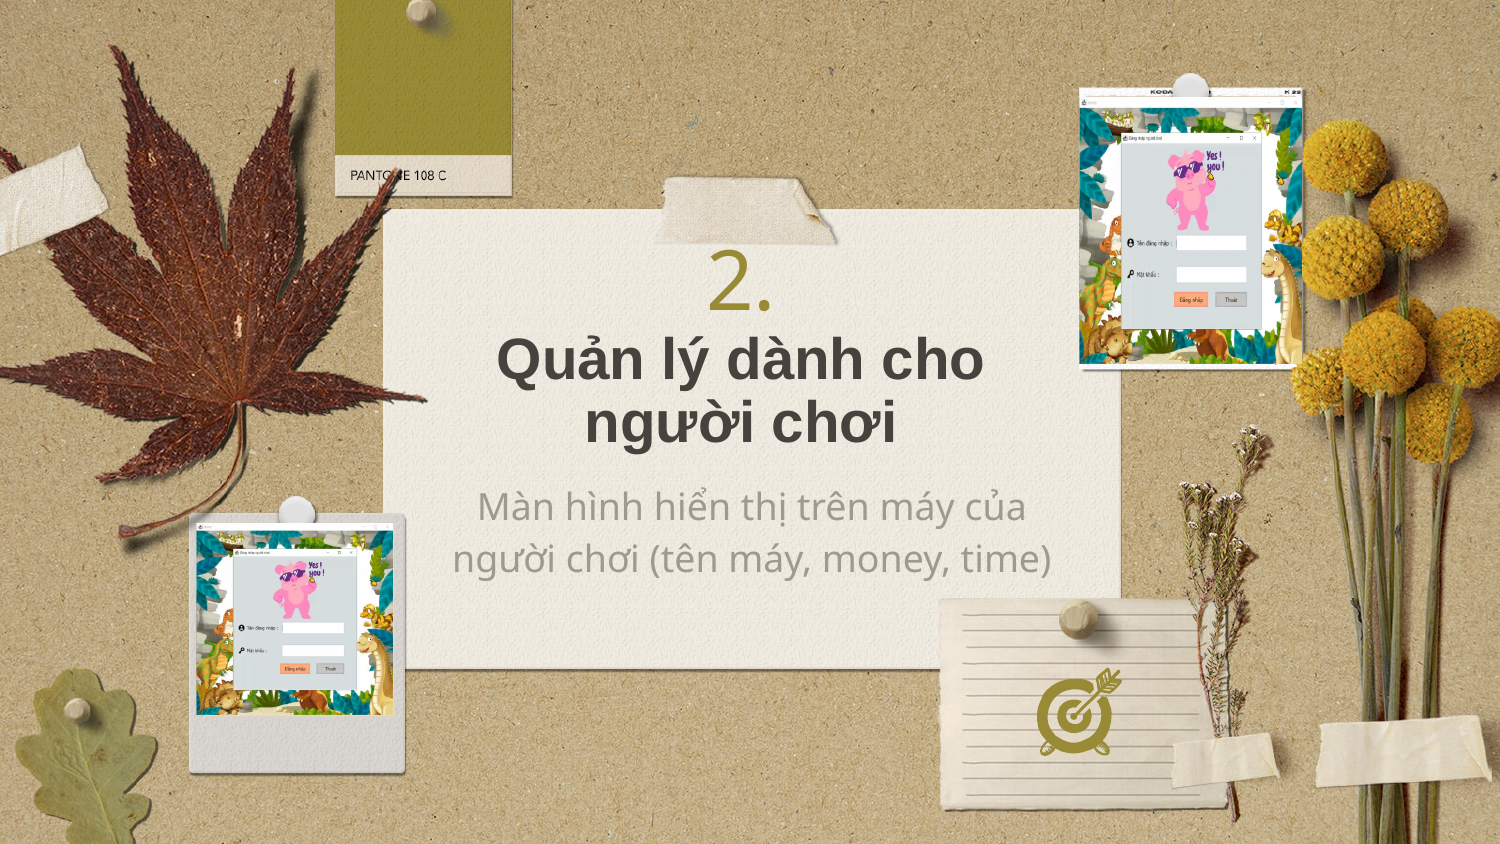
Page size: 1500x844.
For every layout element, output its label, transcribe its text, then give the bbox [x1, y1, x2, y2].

text_box [1070, 667, 1122, 720]
picture [0, 0, 1500, 844]
title 2. Quản lý dành cho người chơi [424, 230, 1058, 464]
text_box [1037, 678, 1112, 756]
subtitle Màn hình hiển thị trên máy của người chơi (tên máy, money, time) [435, 476, 1069, 681]
